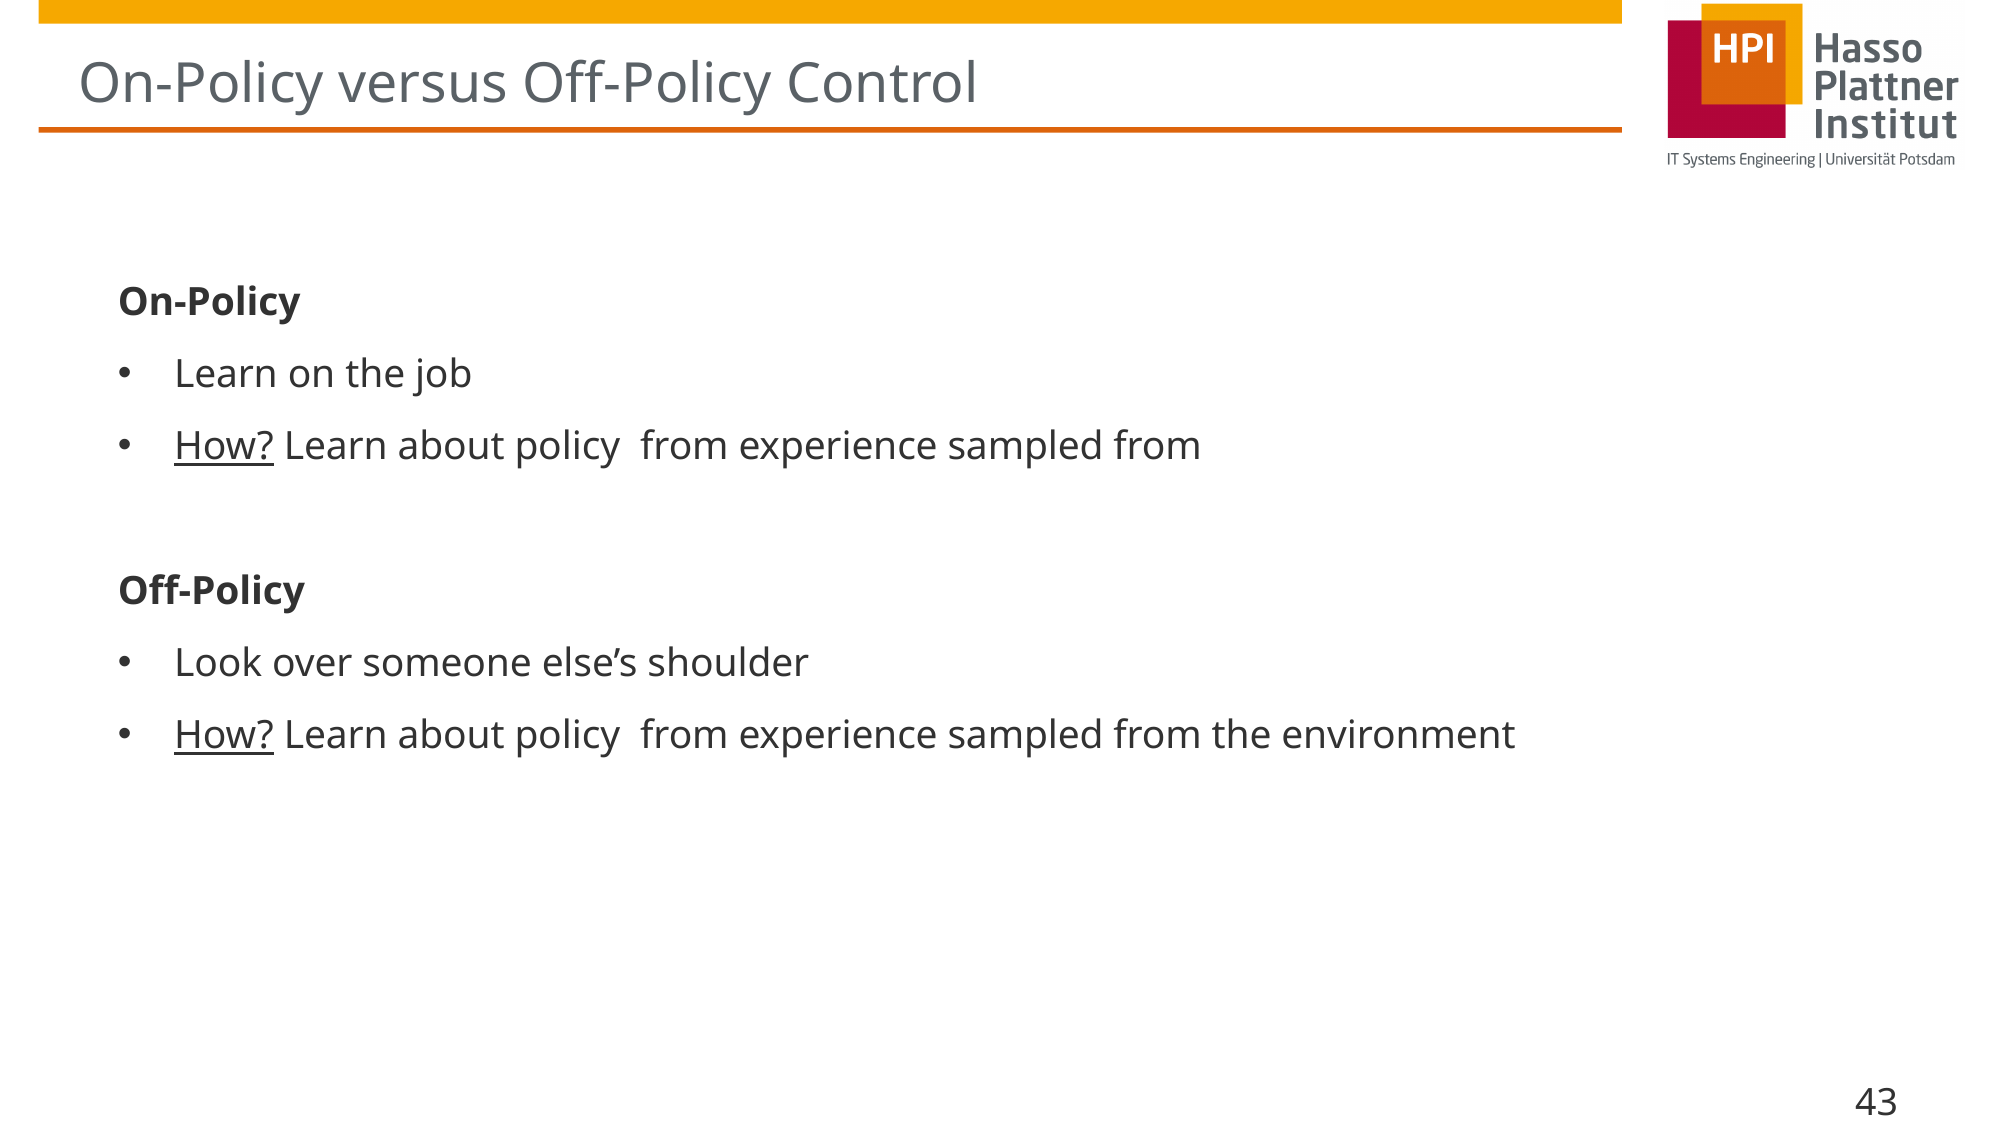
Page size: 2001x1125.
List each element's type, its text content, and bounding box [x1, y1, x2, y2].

title On-Policy versus Off-Policy Control [78, 23, 1583, 115]
picture [1664, 0, 1965, 170]
text_box 43 [1840, 1070, 1961, 1109]
